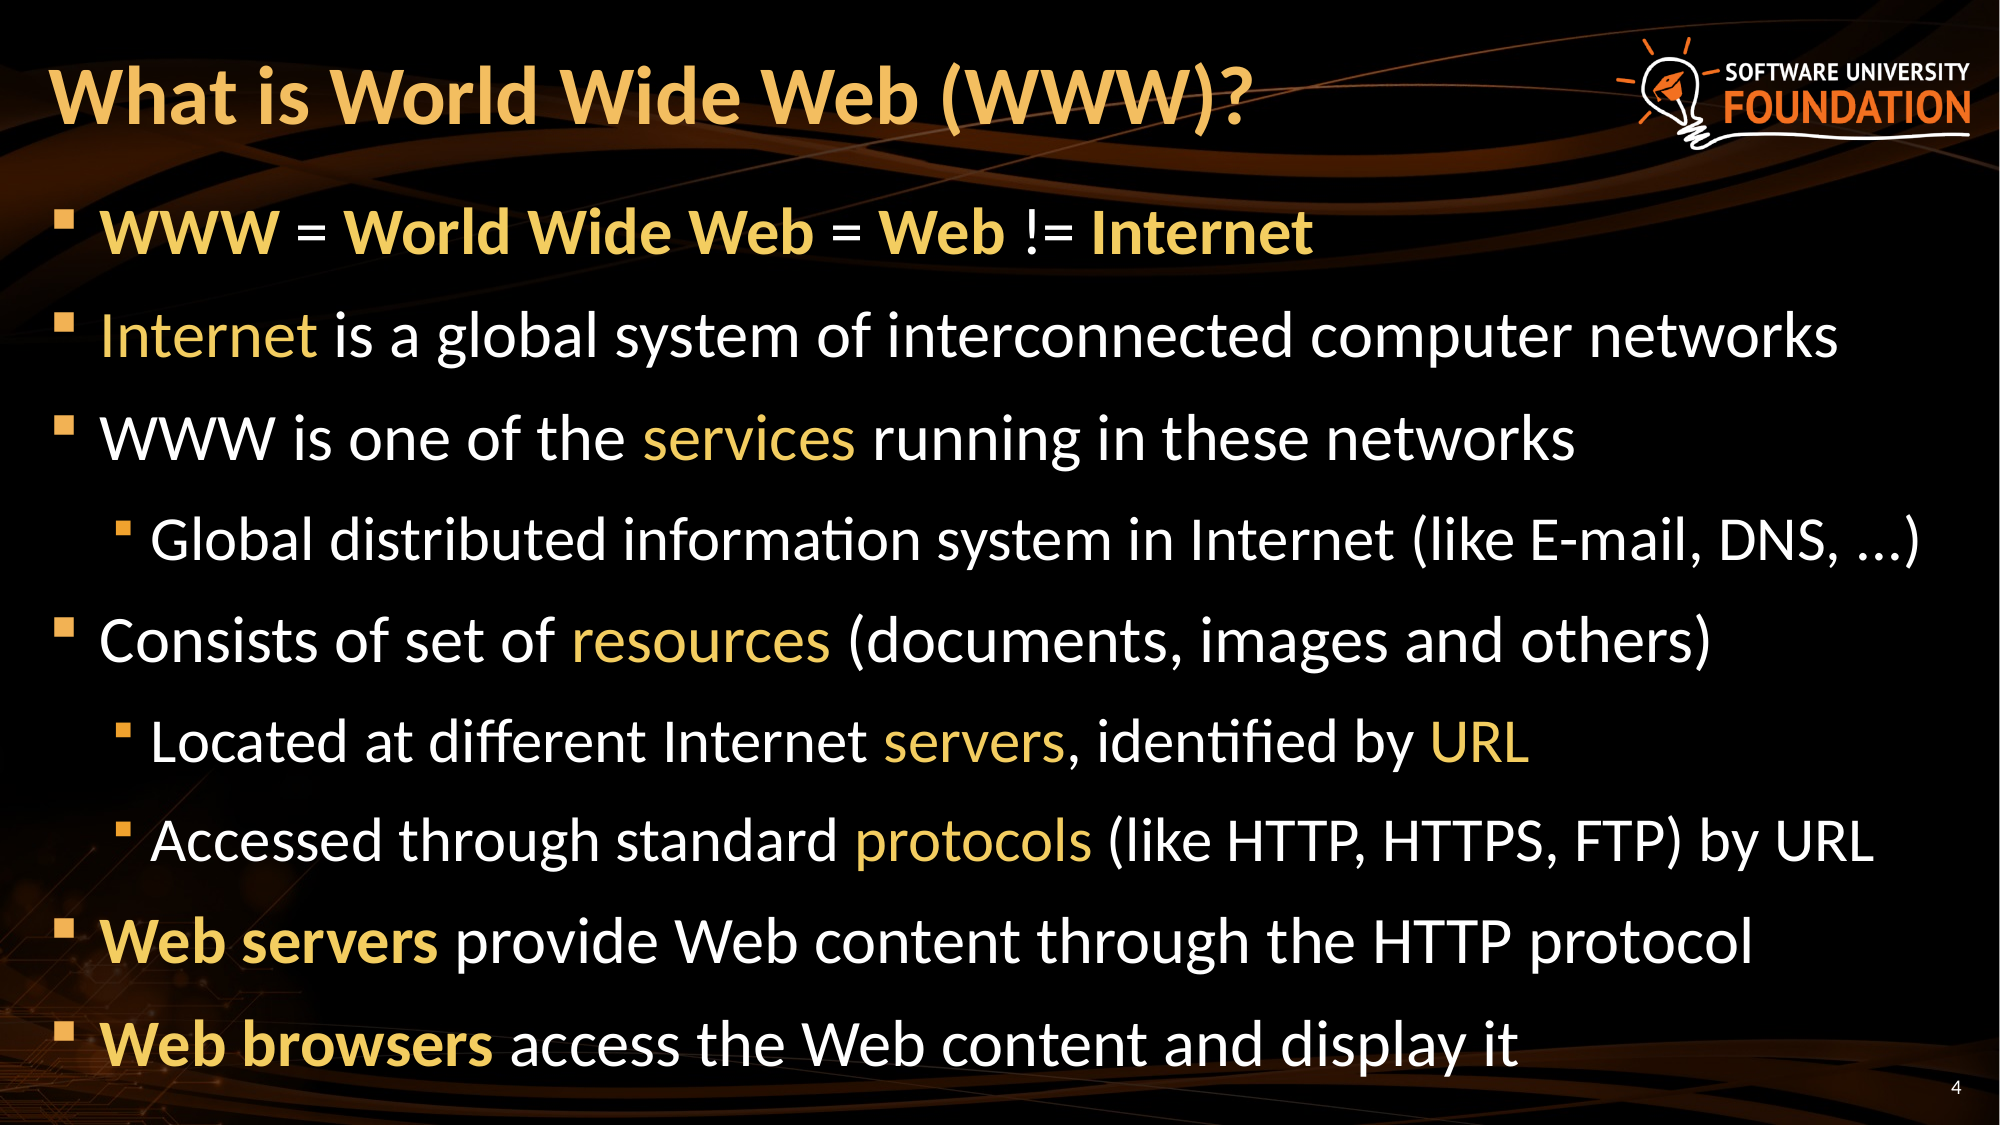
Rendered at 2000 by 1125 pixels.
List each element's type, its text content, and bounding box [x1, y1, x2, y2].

title What is World Wide Web (WWW)? [30, 6, 1602, 189]
slide_number 4 [1897, 1096, 1968, 1103]
picture [0, 0, 2000, 1125]
list WWW = World Wide Web = Web != Internet Internet is a global system of interconnected computer networks WWW is one of the services running in these networks Global distributed information system in Internet (like E-mail, DNS, ...) Consists of set of resources (documents, images and others) Located at different Internet servers, identified by URL Accessed through standard protocols (like HTTP, HTTPS, FTP) by URL Web servers provide Web content through the HTTP protocol Web browsers access the Web content and display it [31, 181, 1968, 1096]
